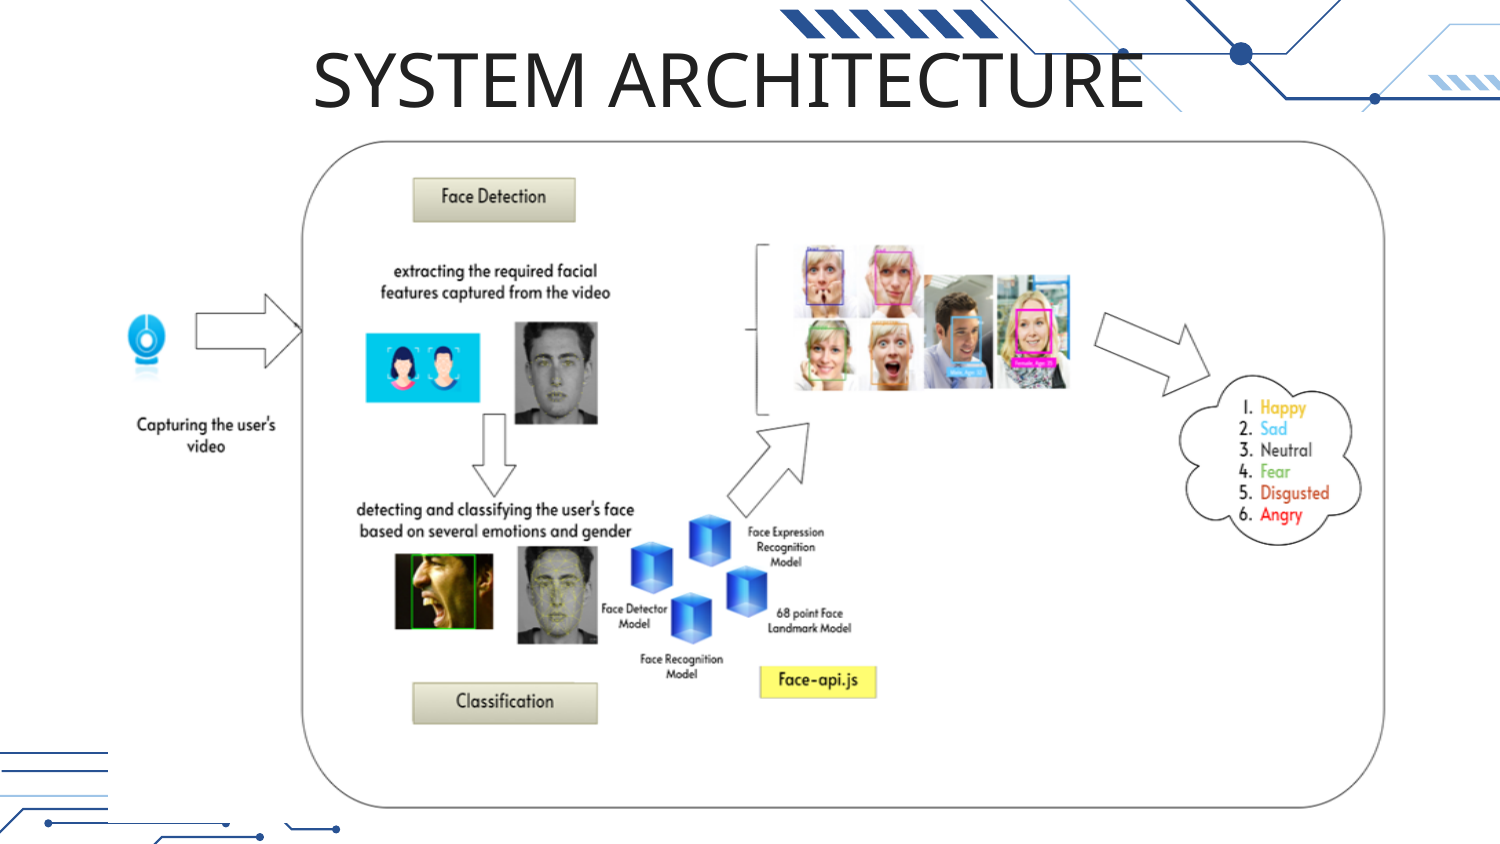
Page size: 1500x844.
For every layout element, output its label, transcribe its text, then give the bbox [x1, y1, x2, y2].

title SYSTEM ARCHITECTURE [98, 32, 1363, 113]
picture [108, 112, 1402, 824]
